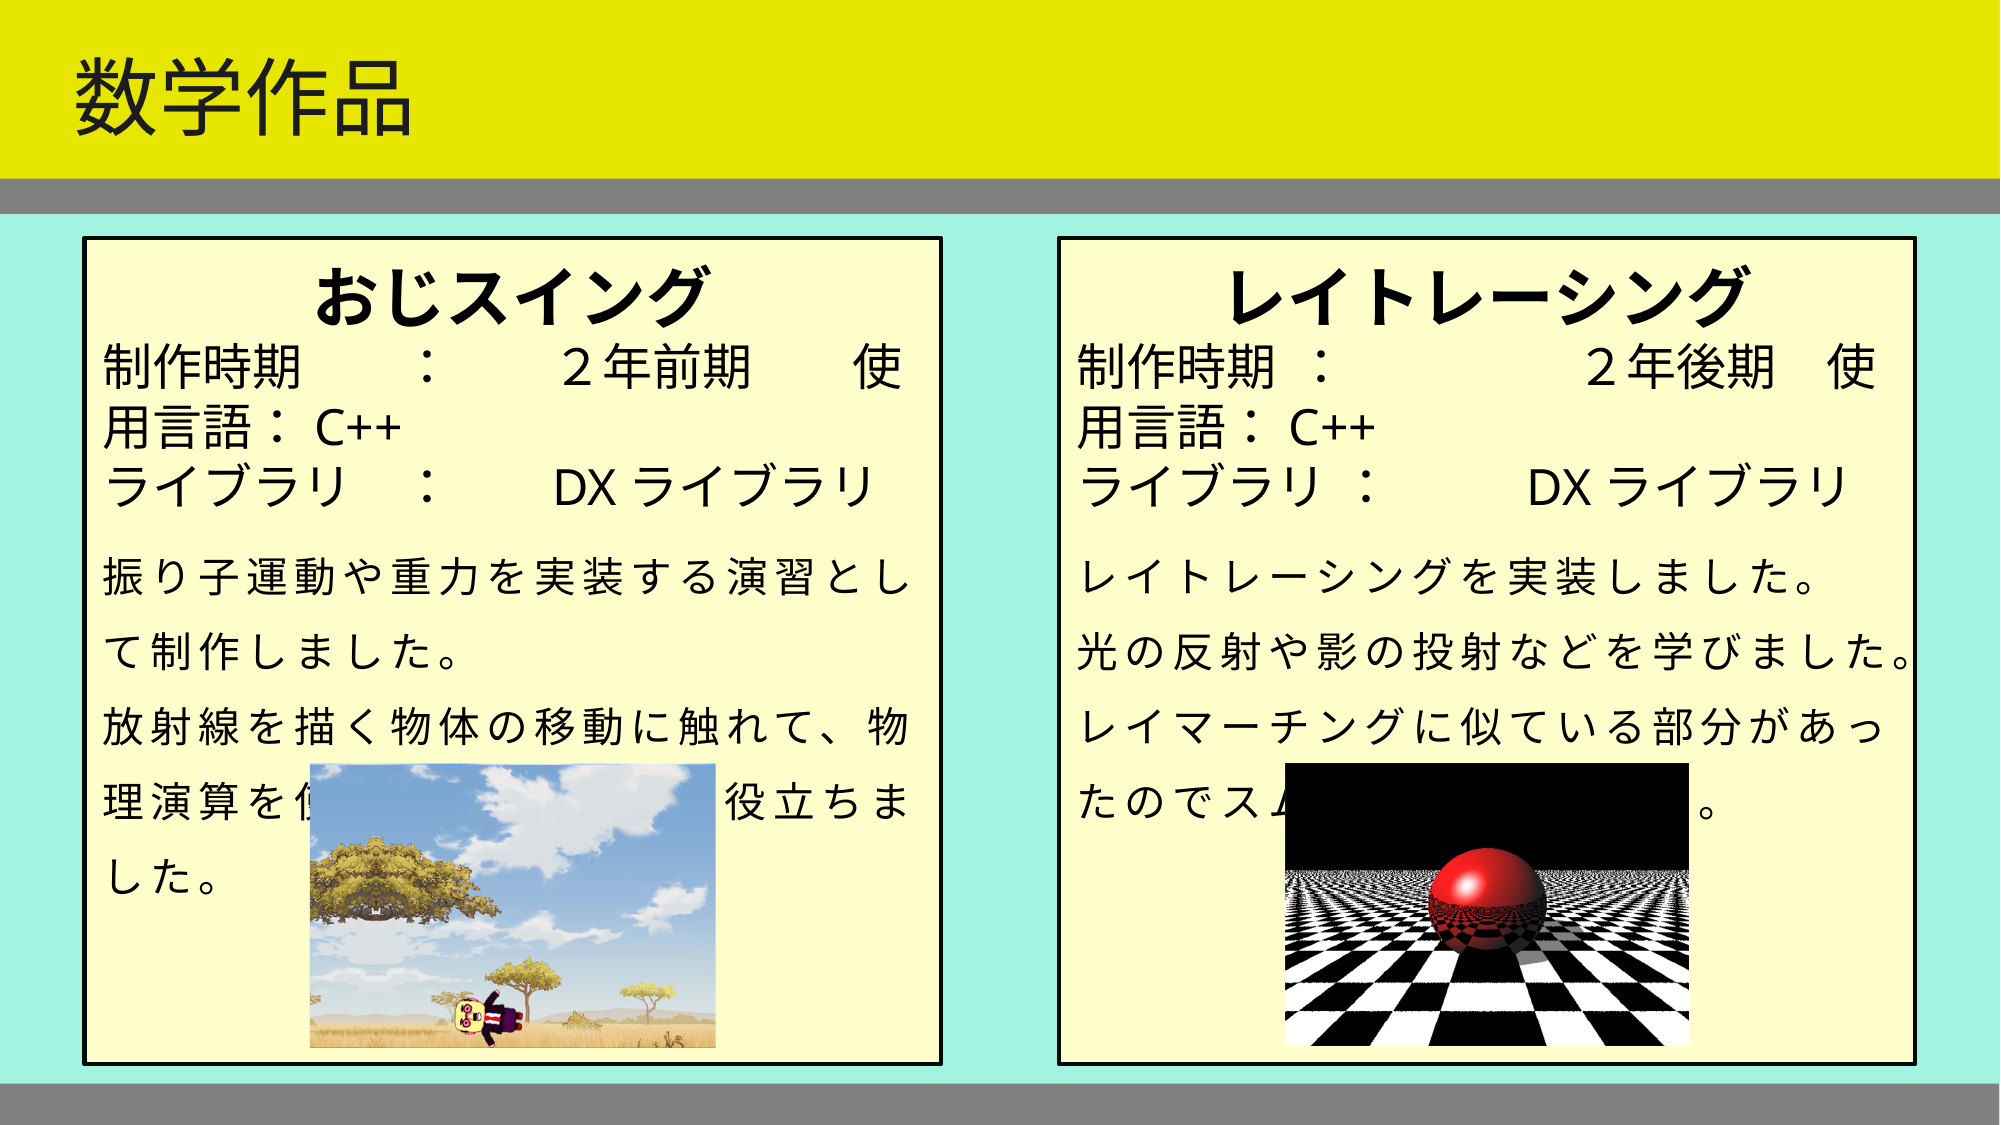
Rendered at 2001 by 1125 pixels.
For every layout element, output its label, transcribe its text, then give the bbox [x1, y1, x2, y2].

picture [1285, 763, 1689, 1046]
text_box レイトレーシング 制作時期 ： ２年後期 使用言語：C++ ライブラリ ： DXライブラリ レイトレーシングを実装しました。 光の反射や影の投射などを学びました。 レイマーチングに似ている部分があったのでスムーズにできました。 [1058, 237, 1916, 1065]
title 数学作品 [59, 36, 1949, 155]
picture [309, 763, 716, 1048]
text_box おじスイング 制作時期 ： ２年前期 使用言語：C++ ライブラリ ： DXライブラリ 振り子運動や重力を実装する演習として制作しました。 放射線を描く物体の移動に触れて、物理演算を使うゲームの開発に役立ちました。 [84, 237, 941, 1065]
